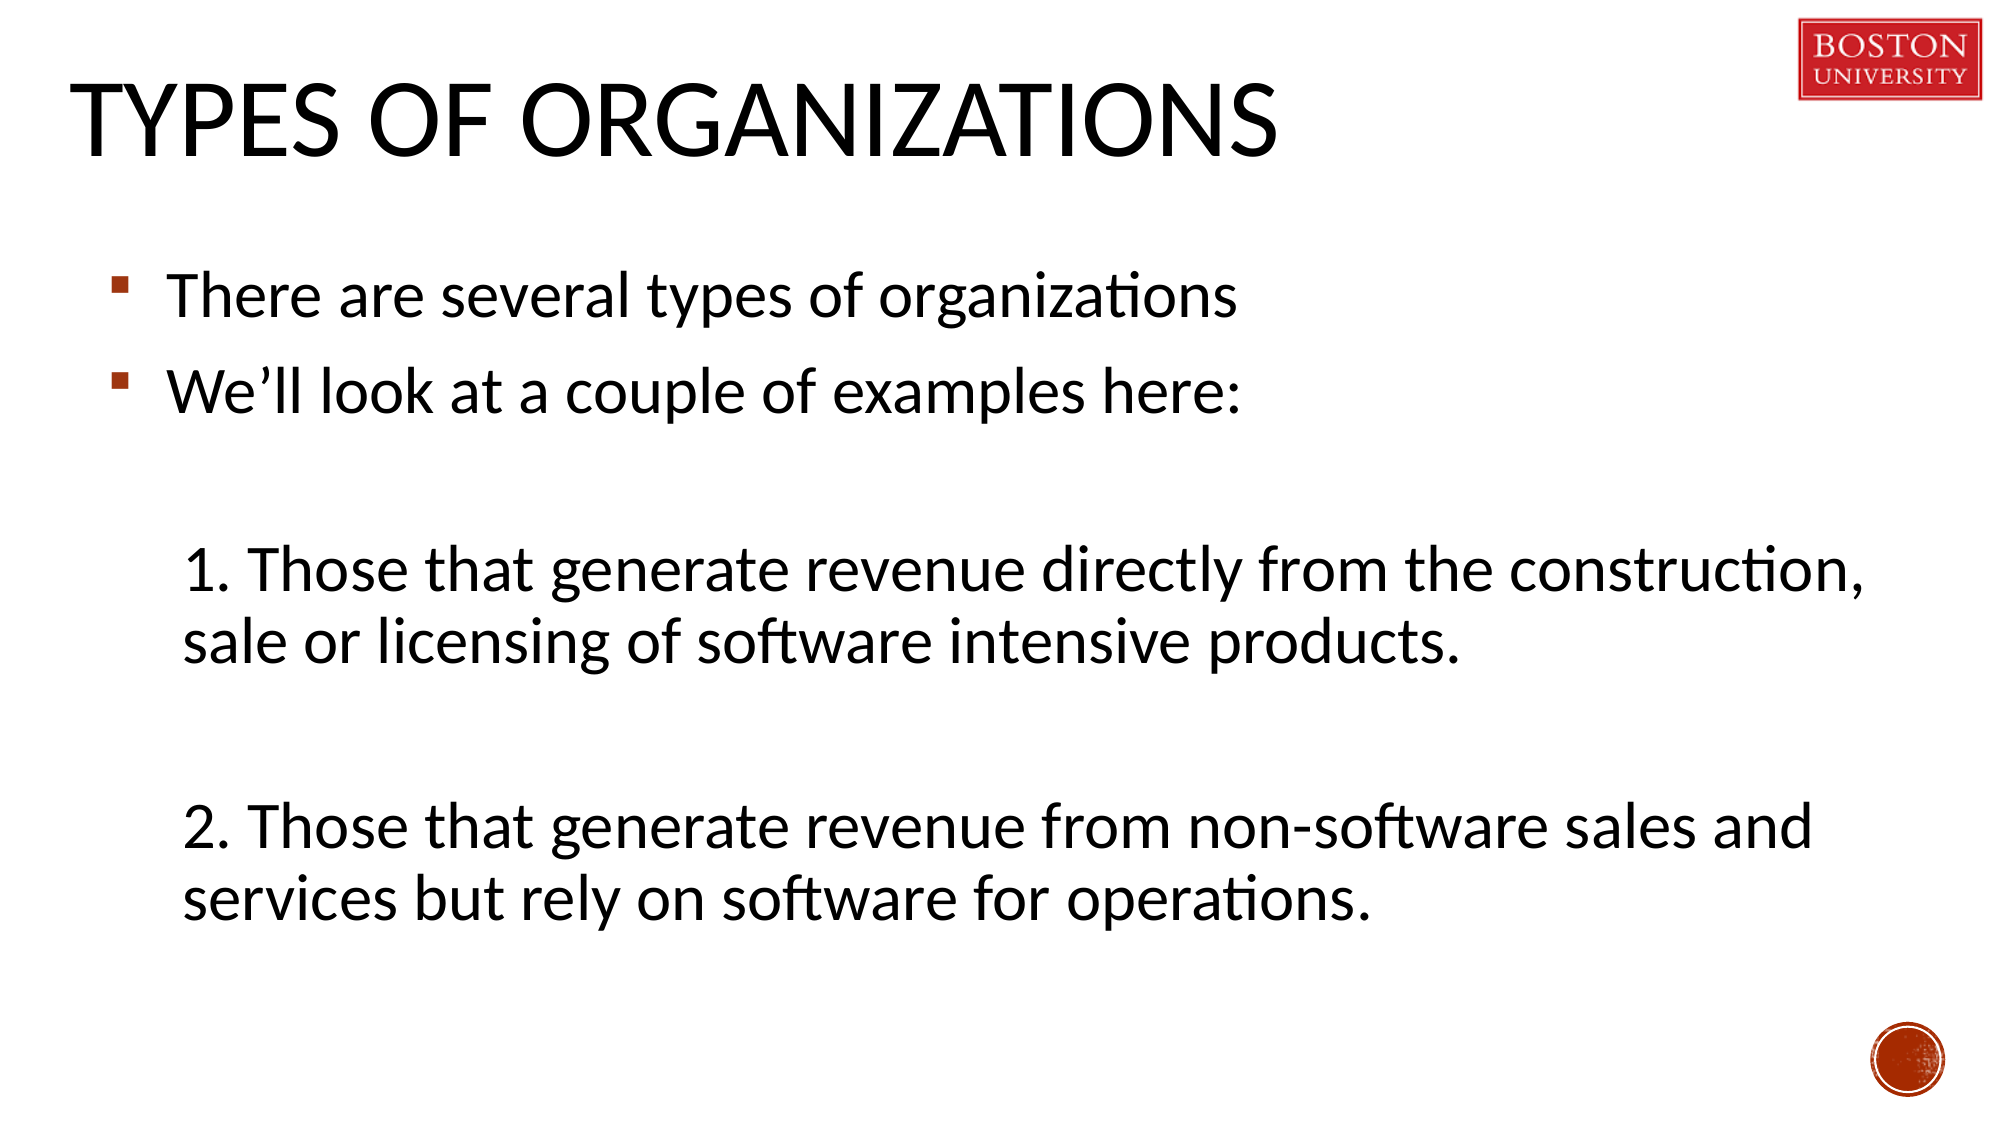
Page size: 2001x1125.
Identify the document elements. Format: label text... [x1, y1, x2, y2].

list There are several types of organizations We’ll look at a couple of examples here: 1. Those that generate revenue directly from the construction, sale or licensing of software intensive products. 2. Those that generate revenue from non-software sales and services but rely on software for operations. [92, 252, 1908, 1049]
title Types of Organizations [54, 0, 1705, 252]
picture [1794, 14, 1987, 106]
